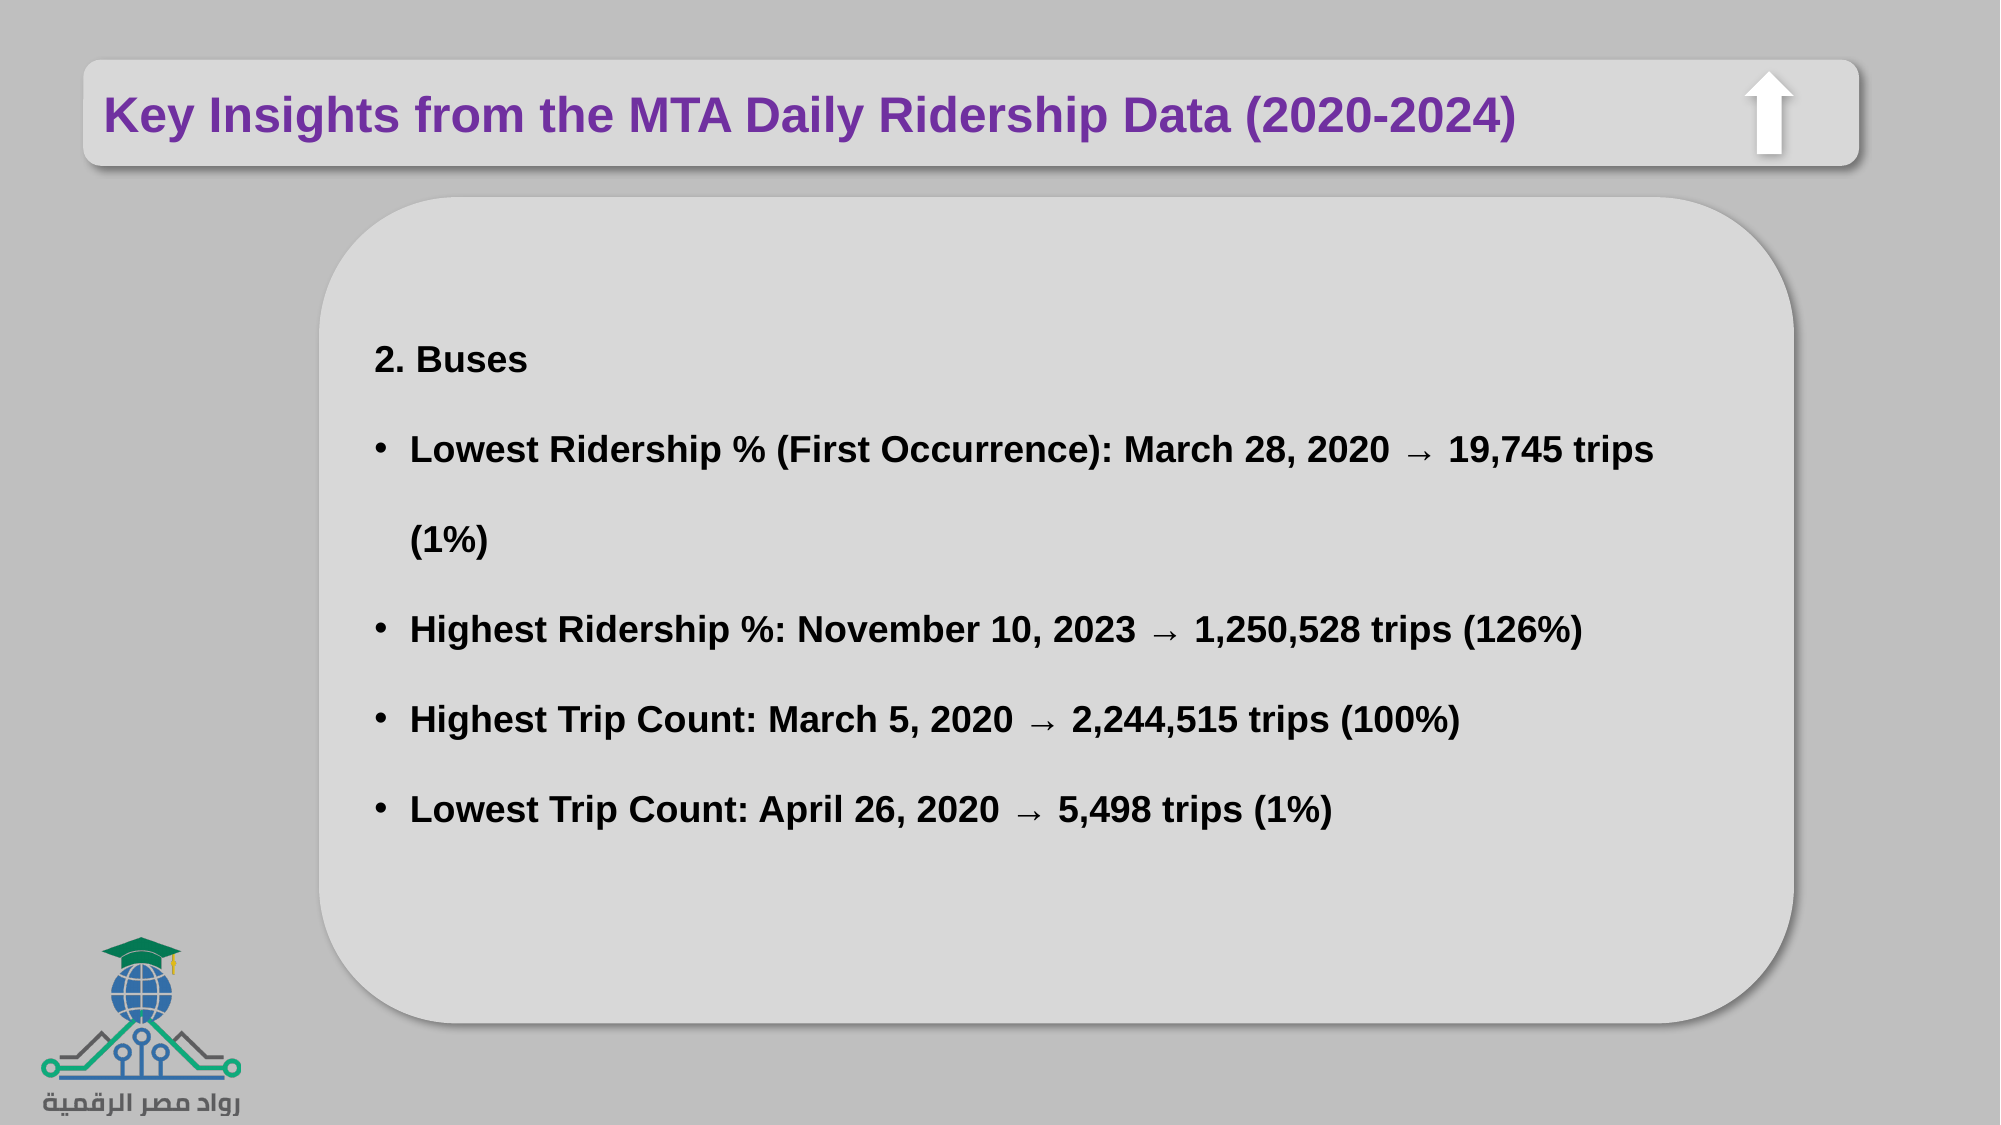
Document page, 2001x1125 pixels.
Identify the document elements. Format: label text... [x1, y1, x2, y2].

picture [40, 937, 241, 1117]
text_box Key Insights from the MTA Daily Ridership Data (2020-2024) [83, 59, 1860, 166]
text_box 2. Buses Lowest Ridership % (First Occurrence): March 28, 2020 → 19,745 trips (1%) Highest Ridership %: November 10, 2023 → 1,250,528 trips (126%) Highest Trip Count: March 5, 2020 → 2,244,515 trips (100%) Lowest Trip Count: April 26, 2020 → 5,498 trips (1%) [319, 197, 1794, 1024]
text_box [1744, 71, 1794, 155]
